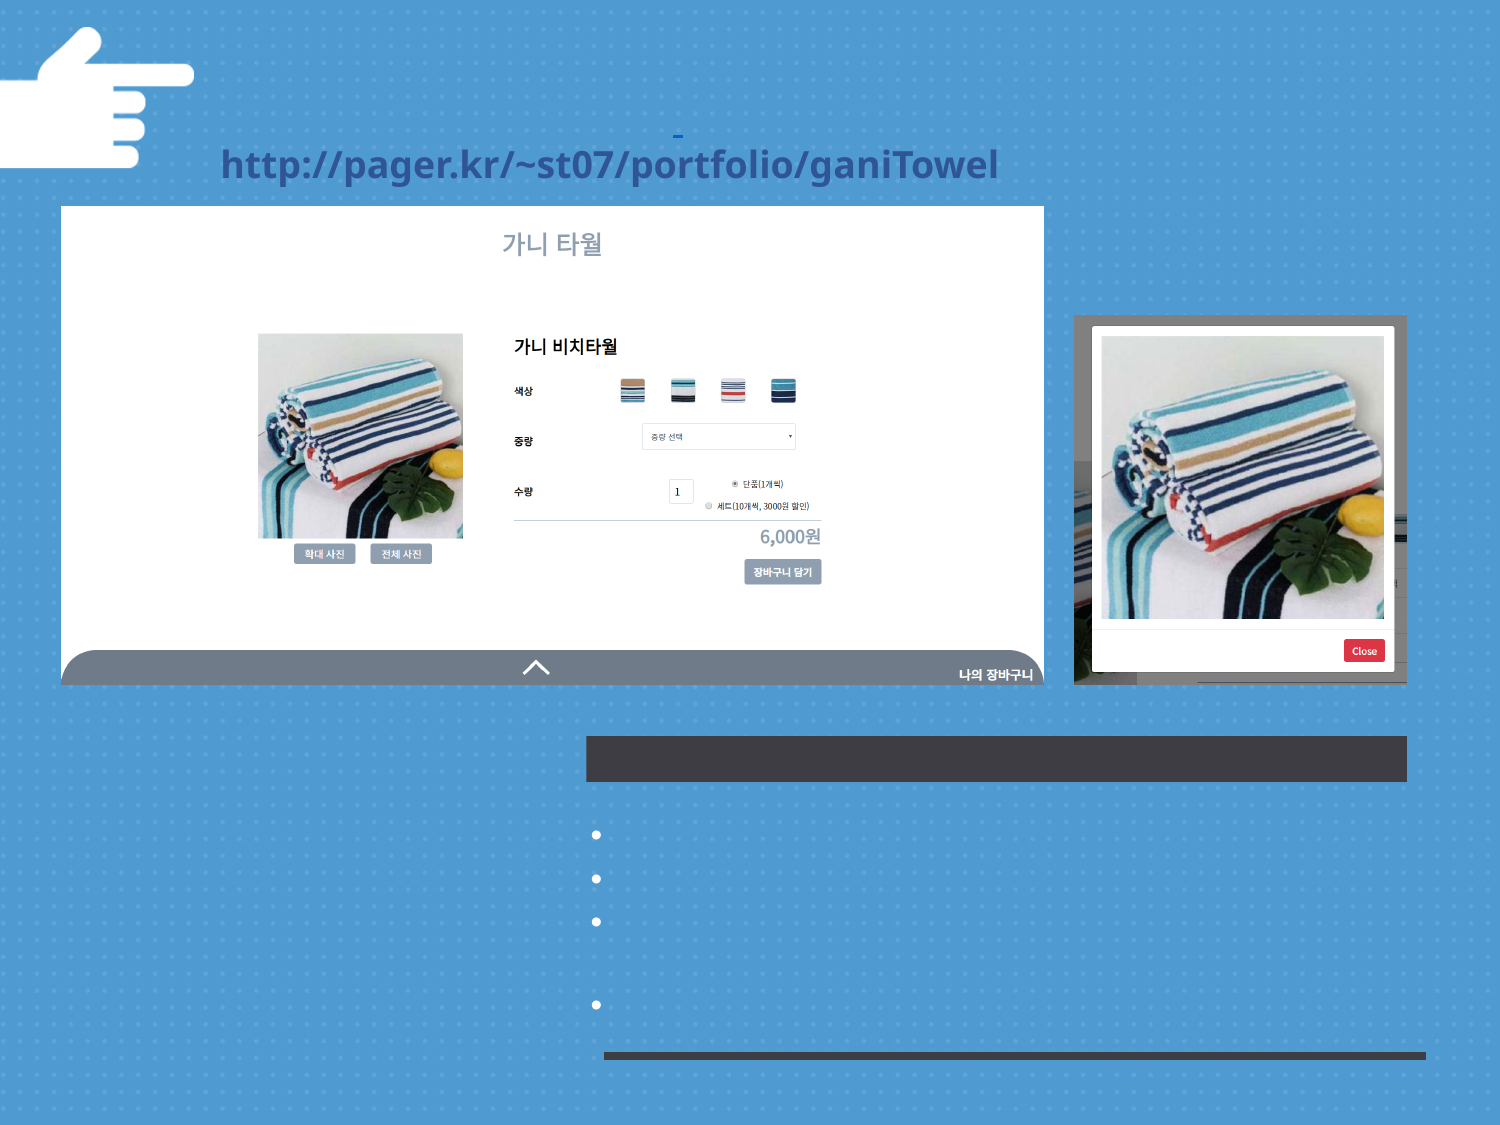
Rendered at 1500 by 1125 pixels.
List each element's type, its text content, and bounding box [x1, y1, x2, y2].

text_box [575, 735, 1442, 1060]
picture [0, 0, 1500, 1125]
title 5. 구현(세부 페이지) http://pager.kr/~st07/portfolio/ganiTowel [205, 65, 1455, 196]
